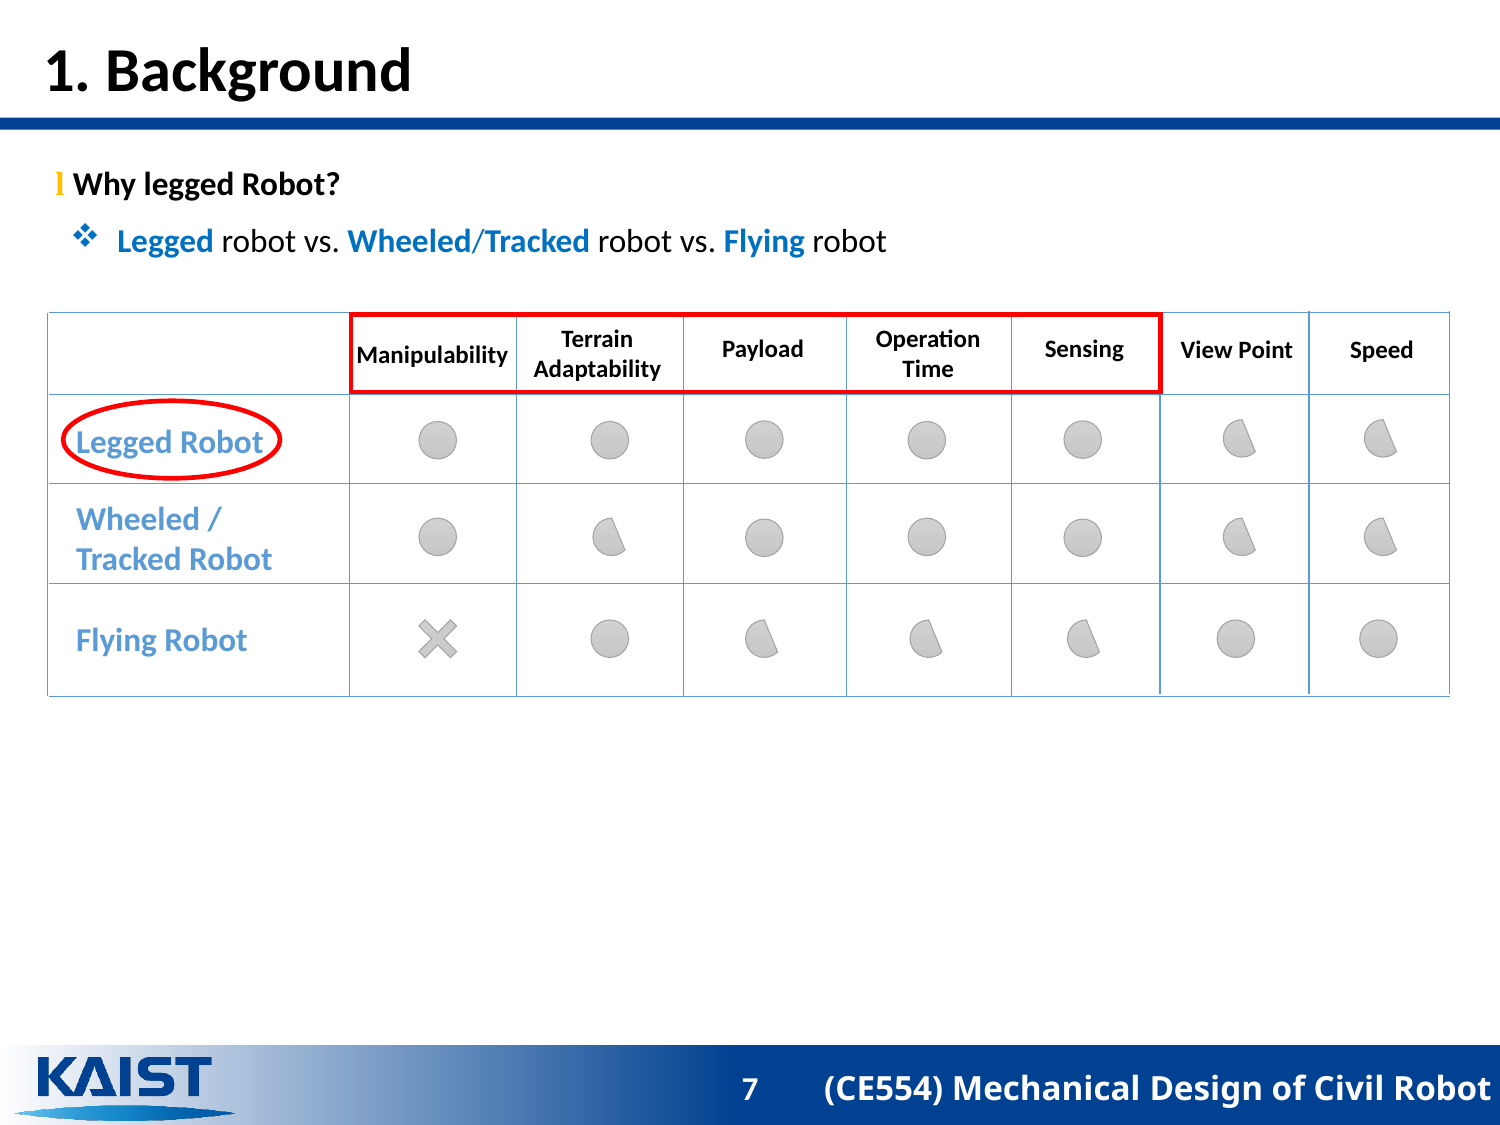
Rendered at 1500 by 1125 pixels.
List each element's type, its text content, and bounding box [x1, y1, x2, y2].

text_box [47, 310, 1455, 697]
text_box l Why legged Robot? [28, 130, 1044, 209]
title 1. Background [28, 0, 1475, 145]
picture [14, 1055, 235, 1121]
text_box Legged robot vs. Wheeled/Tracked robot vs. Flying robot [55, 211, 1312, 267]
